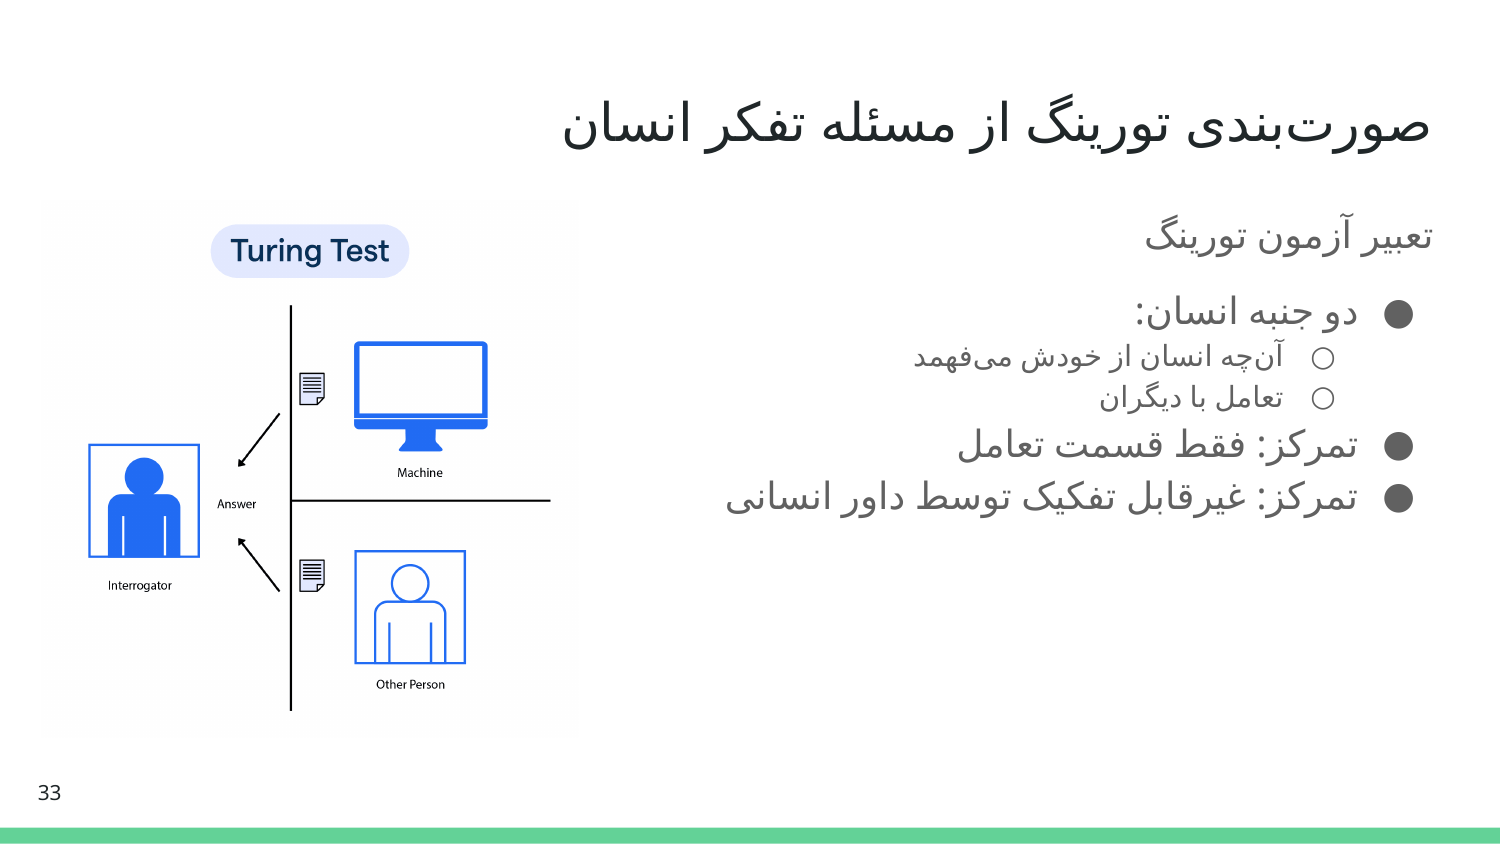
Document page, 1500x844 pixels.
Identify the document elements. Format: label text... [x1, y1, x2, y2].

list تعبیر آزمون تورینگ دو جنبه انسان: آن‌چه انسان از خودش می‌فهمد تعامل با دیگران تمرکز: فقط قسمت تعامل تمرکز: غیرقابل تفکیک توسط داور انسانی [605, 189, 1449, 750]
slide_number ‹#› [22, 761, 113, 827]
picture [41, 200, 579, 738]
title صورت‌بندی تورینگ از مسئله تفکر انسان [51, 72, 1449, 167]
